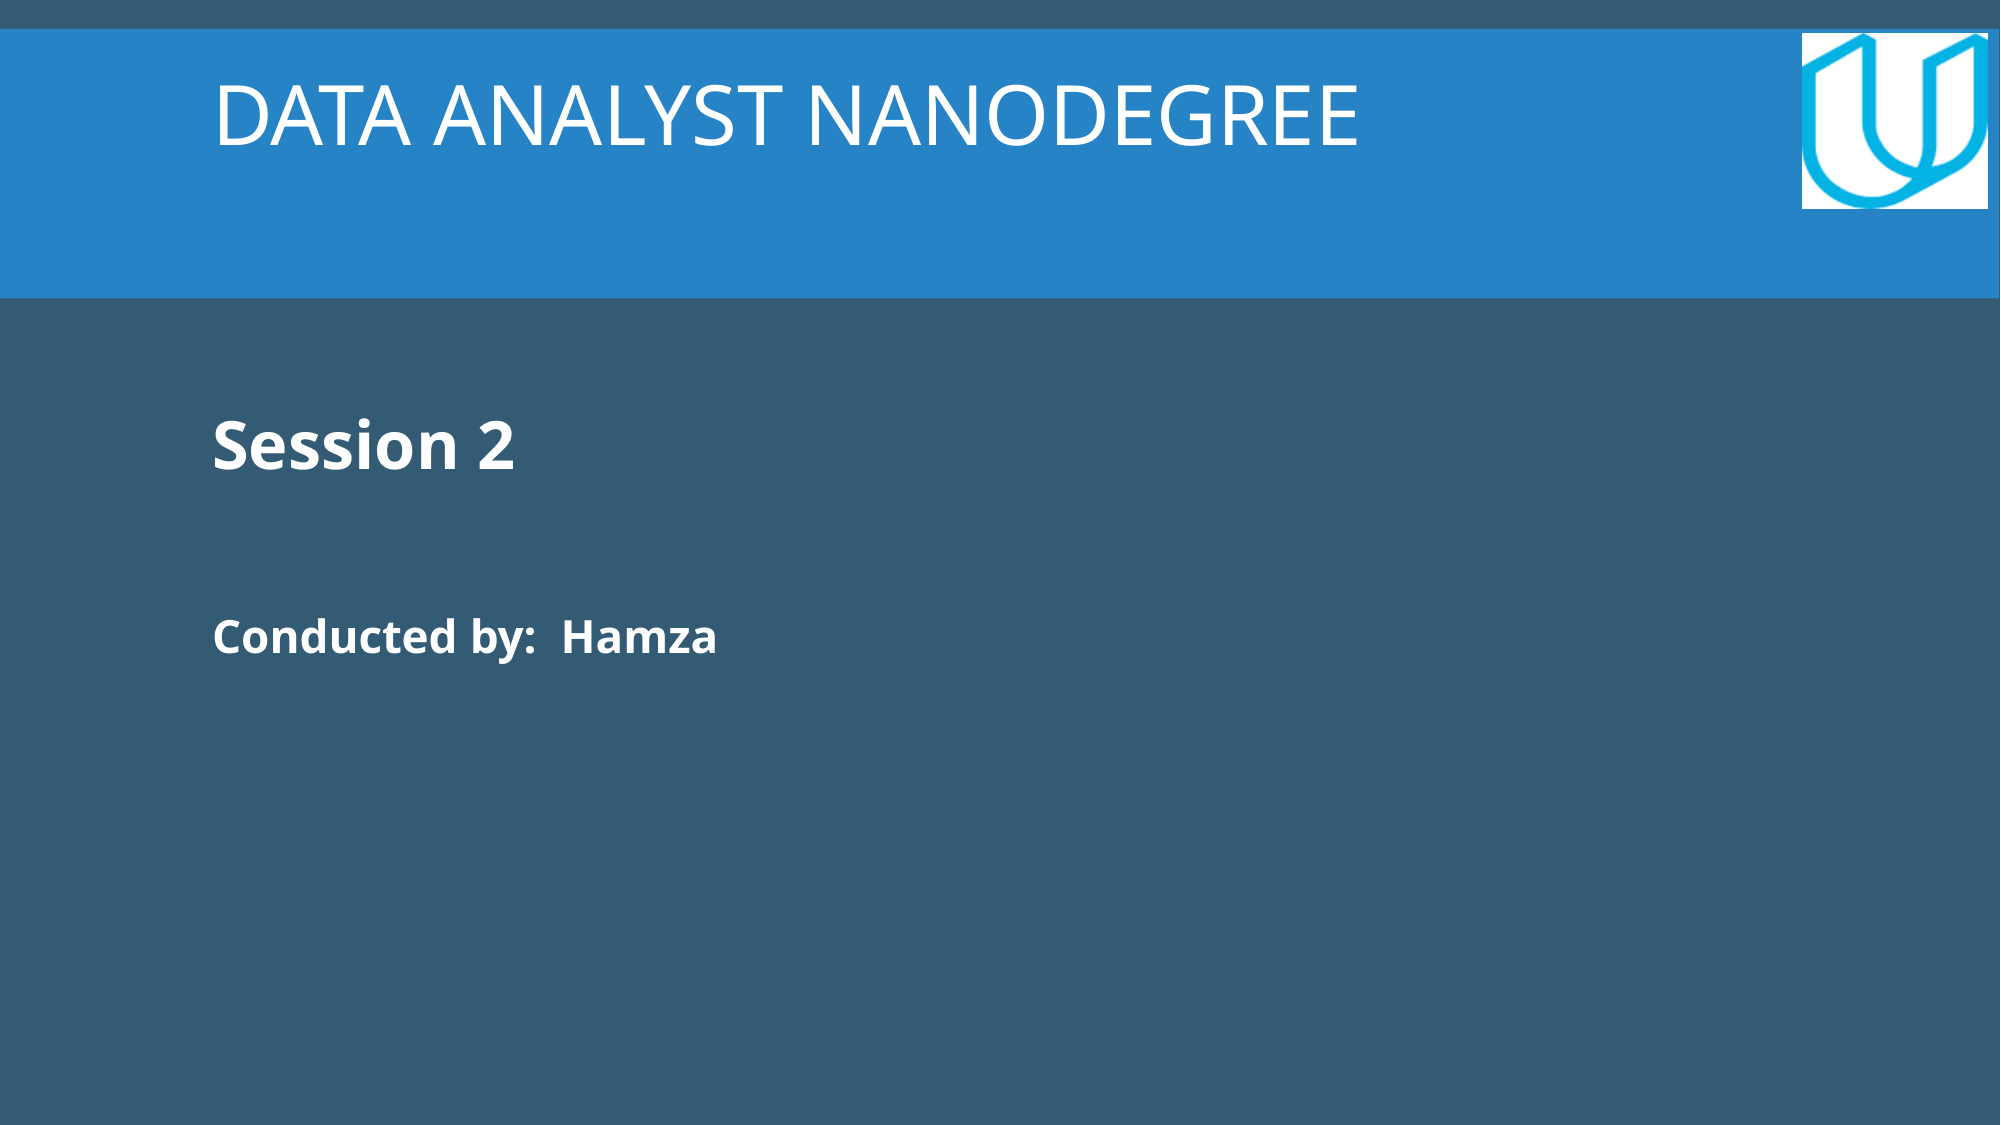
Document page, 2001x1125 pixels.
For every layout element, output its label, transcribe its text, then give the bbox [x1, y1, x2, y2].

text_box DATA ANALYST NANODEGREE [197, 46, 1802, 294]
picture [1802, 33, 1988, 167]
picture [1802, 149, 1866, 209]
picture [1932, 48, 1973, 166]
text_box Session 2 Conducted by: Hamza [197, 329, 1802, 1020]
picture [1816, 47, 1911, 197]
picture [1876, 124, 1988, 209]
